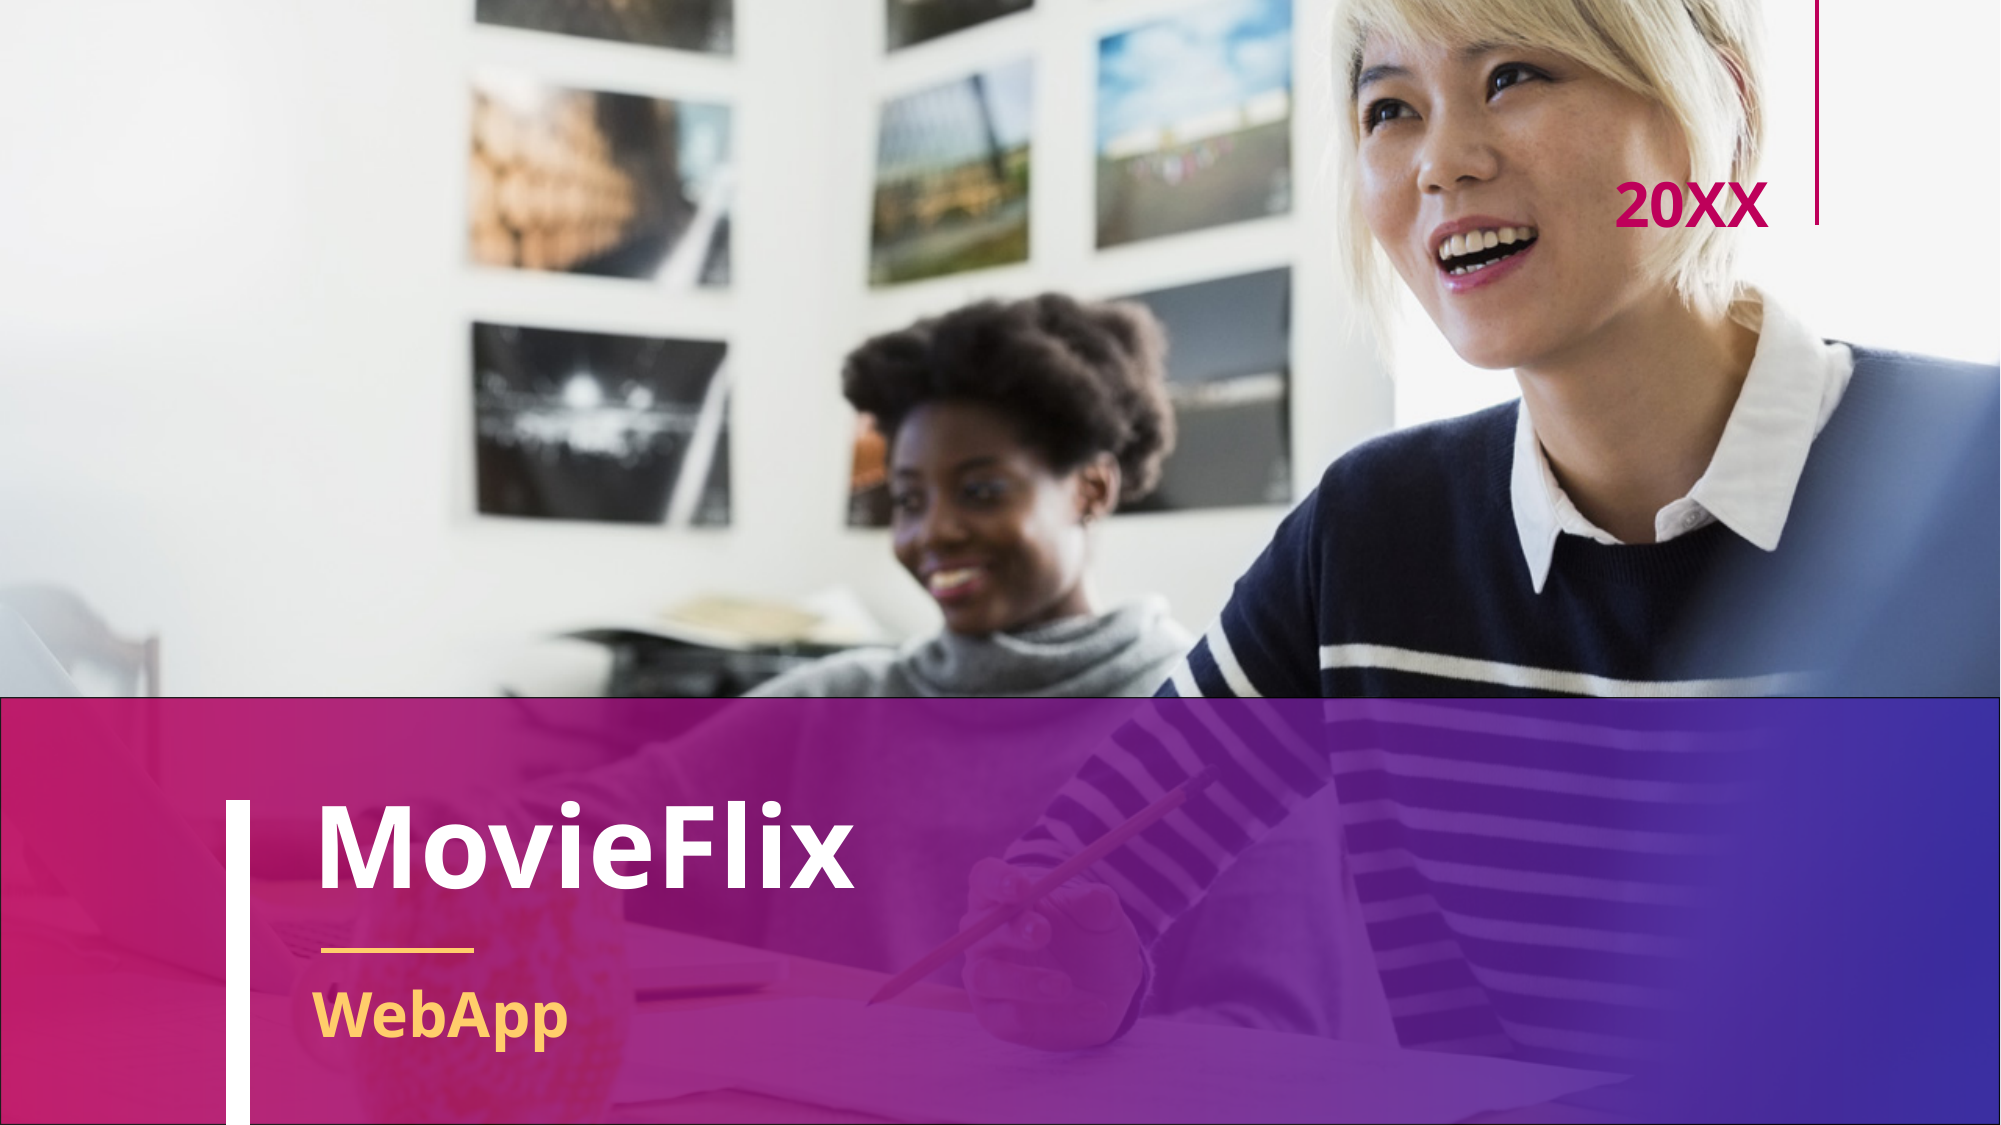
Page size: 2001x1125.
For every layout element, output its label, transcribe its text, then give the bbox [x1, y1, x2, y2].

picture [0, 0, 2001, 1125]
list 20XX [1517, 166, 1785, 266]
subtitle WebApp [297, 975, 1798, 1075]
title MovieFlix [297, 771, 1743, 922]
